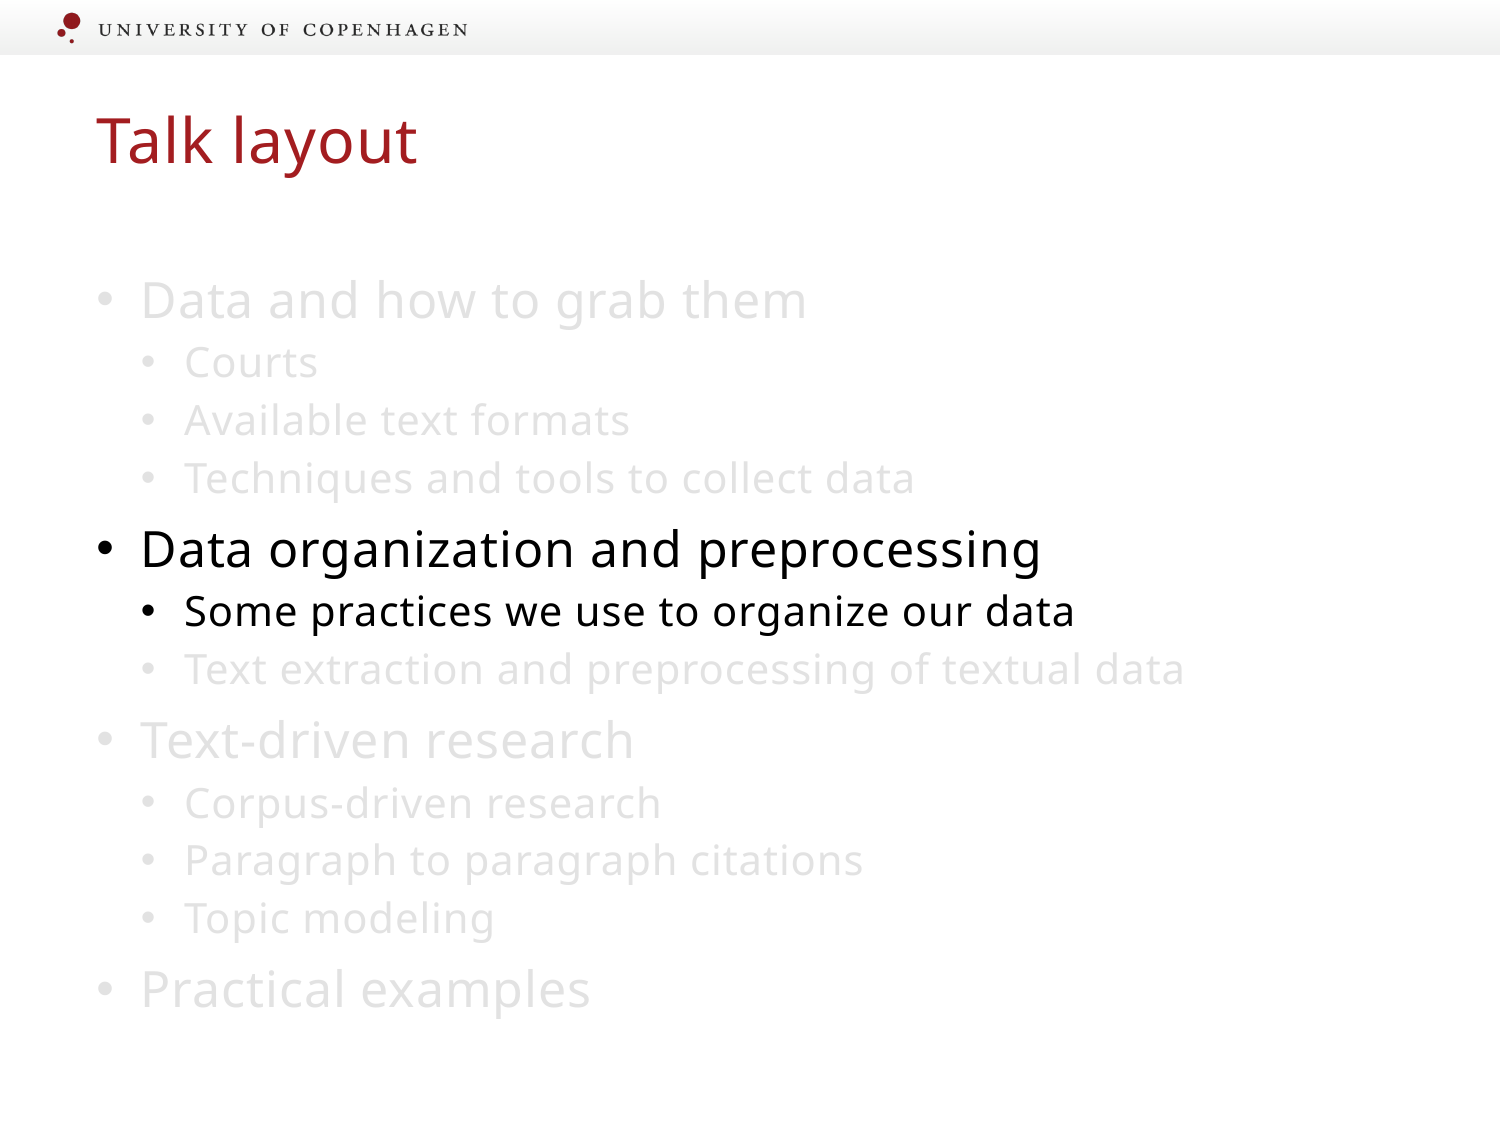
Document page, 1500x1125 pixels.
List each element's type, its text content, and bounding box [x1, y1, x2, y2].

title Talk layout [96, 101, 1404, 244]
list Data and how to grab them Courts Available text formats Techniques and tools to collect data Data organization and preprocessing Some practices we use to organize our data Text extraction and preprocessing of textual data Text-driven research Corpus-driven research Paragraph to paragraph citations Topic modeling Practical examples [96, 268, 1404, 1034]
picture [92, 15, 475, 42]
